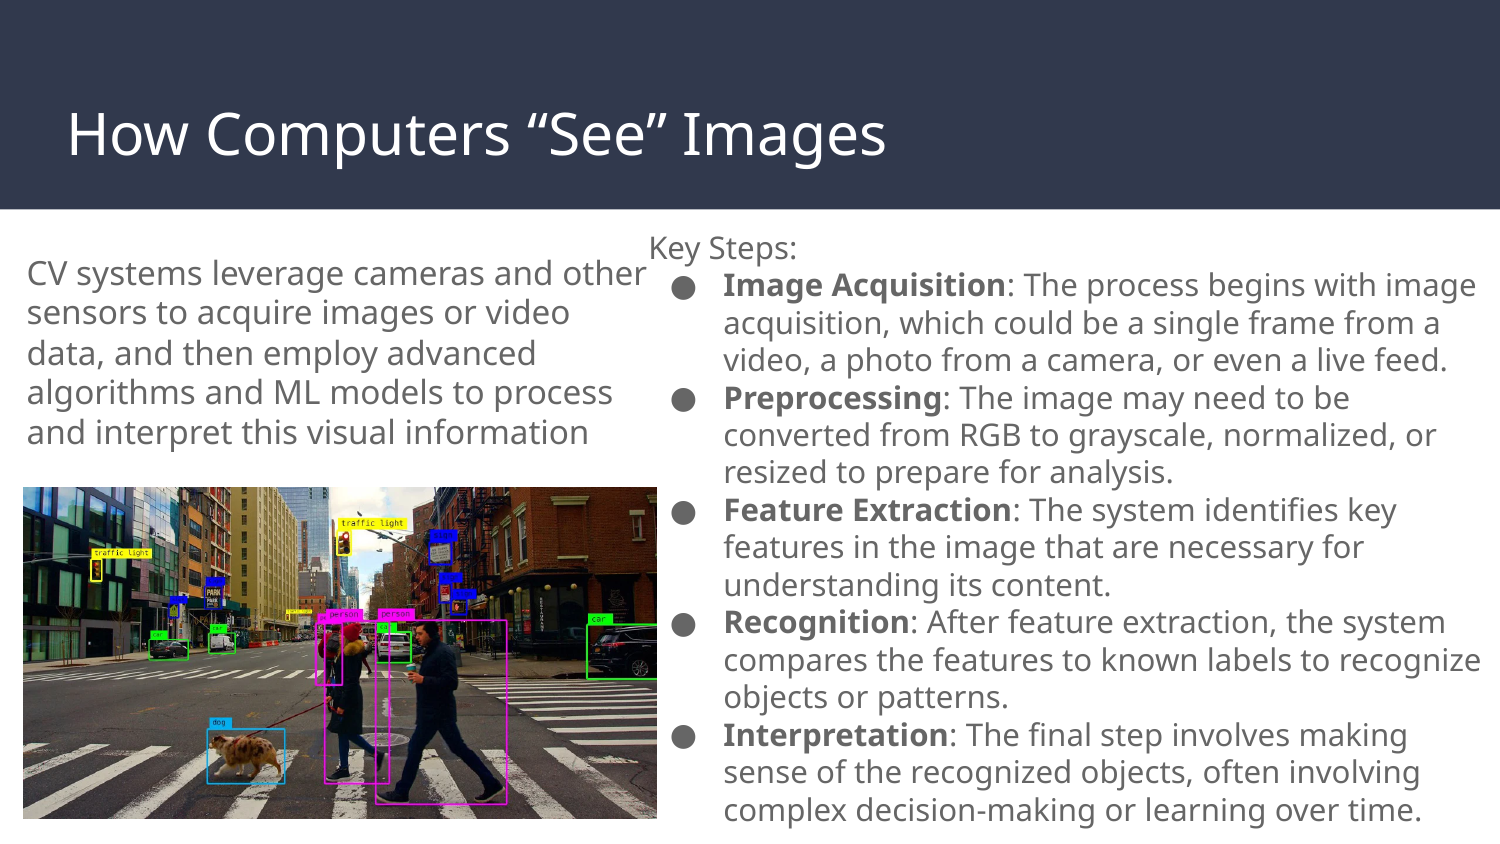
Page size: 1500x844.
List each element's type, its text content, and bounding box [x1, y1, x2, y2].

text_box Key Steps: Image Acquisition: The process begins with image acquisition, which could be a single frame from a video, a photo from a camera, or even a live feed. Preprocessing: The image may need to be converted from RGB to grayscale, normalized, or resized to prepare for analysis. Feature Extraction: The system identifies key features in the image that are necessary for understanding its content. Recognition: After feature extraction, the system compares the features to known labels to recognize objects or patterns. Interpretation: The final step involves making sense of the recognized objects, often involving complex decision-making or learning over time. [633, 213, 1500, 836]
picture [23, 487, 657, 820]
text_box CV systems leverage cameras and other sensors to acquire images or video data, and then employ advanced algorithms and ML models to process and interpret this visual information [11, 236, 669, 467]
title How Computers “See” Images [51, 82, 1449, 185]
